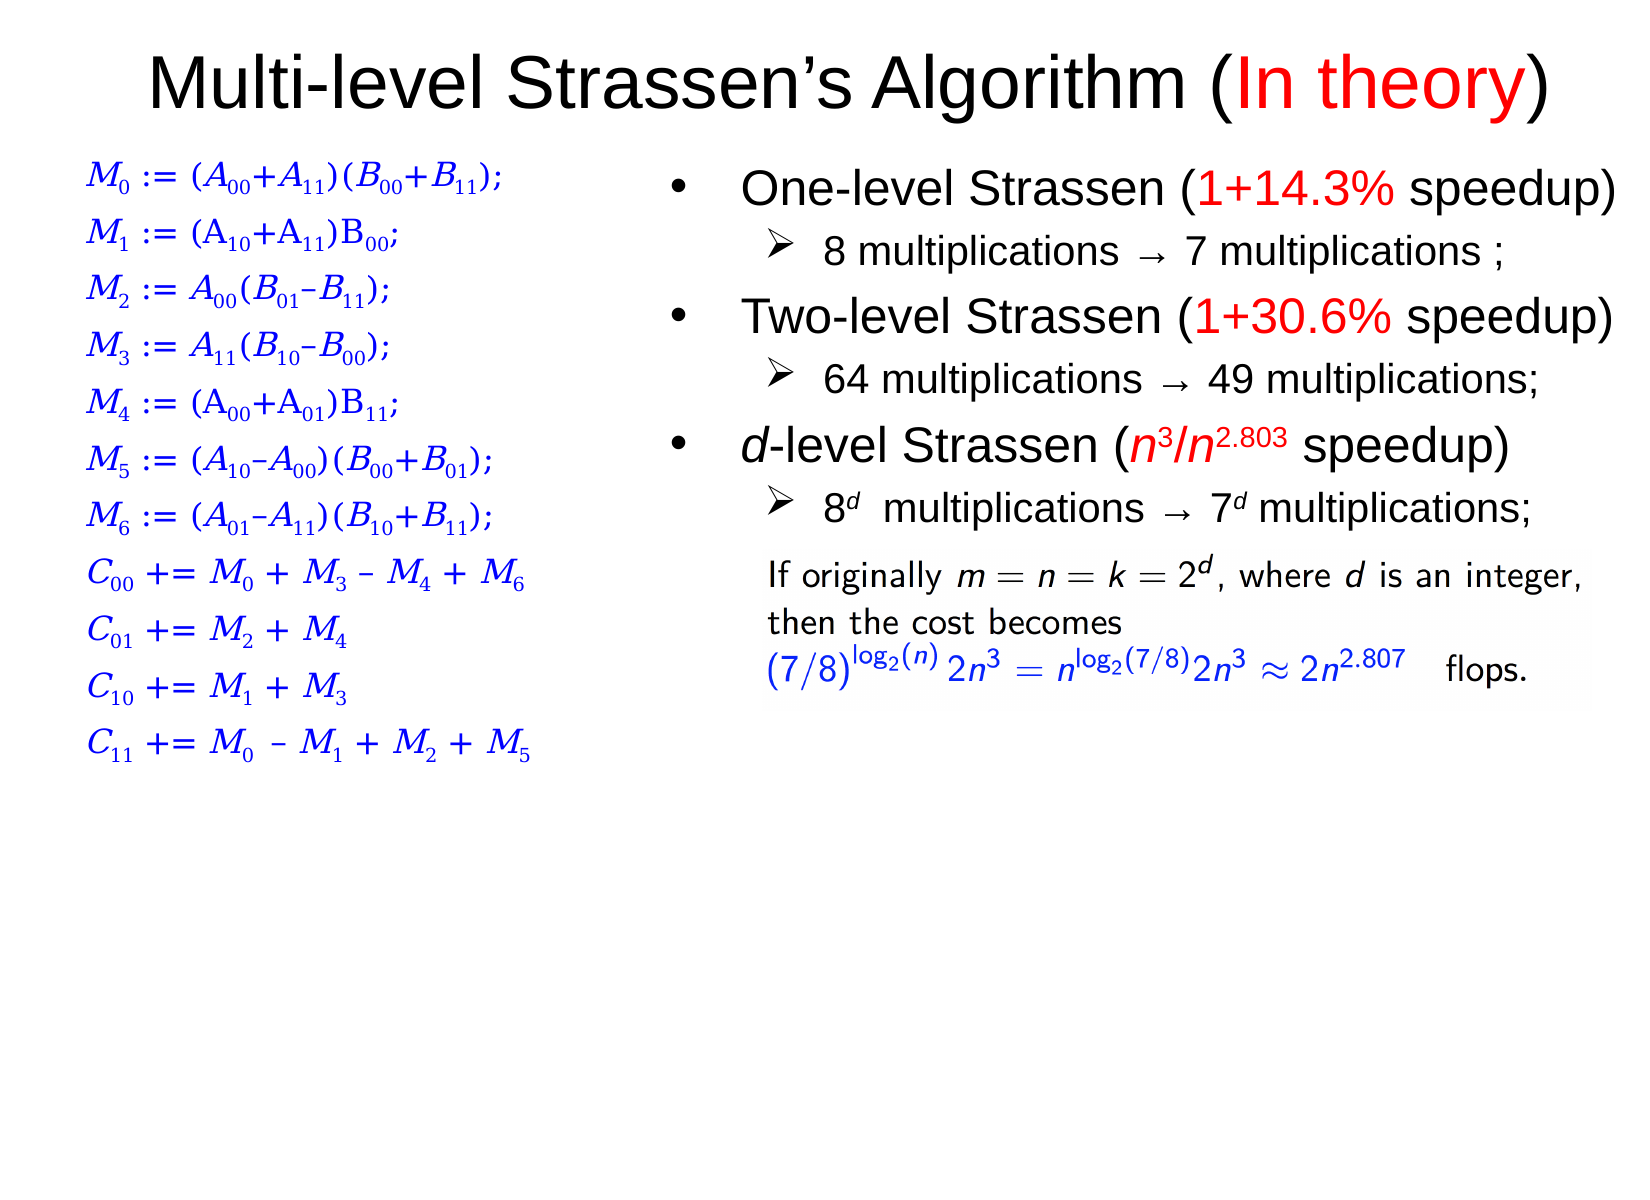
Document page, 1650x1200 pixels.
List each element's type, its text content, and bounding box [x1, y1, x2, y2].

text_box M0 := (A00+A11)(B00+B11); M1 := (A10+A11)B00; M2 := A00(B01–B11); M3 := A11(B10–B00); M4 := (A00+A01)B11; M5 := (A10–A00)(B00+B01); M6 := (A01–A11)(B10+B11); C00 += M0 + M3 – M4 + M6 C01 += M2 + M4 C10 += M1 + M3 C11 += M0 – M1 + M2 + M5 [69, 134, 575, 1037]
text_box Multi-level Strassen’s Algorithm (In theory) [106, 0, 1592, 179]
list One-level Strassen (1+14.3% speedup) 8 multiplications → 7 multiplications ; Two-level Strassen (1+30.6% speedup) 64 multiplications → 49 multiplications; d-level Strassen (n3/n2.803 speedup) 8d multiplications → 7d multiplications; [651, 145, 1650, 568]
picture [762, 548, 1592, 711]
